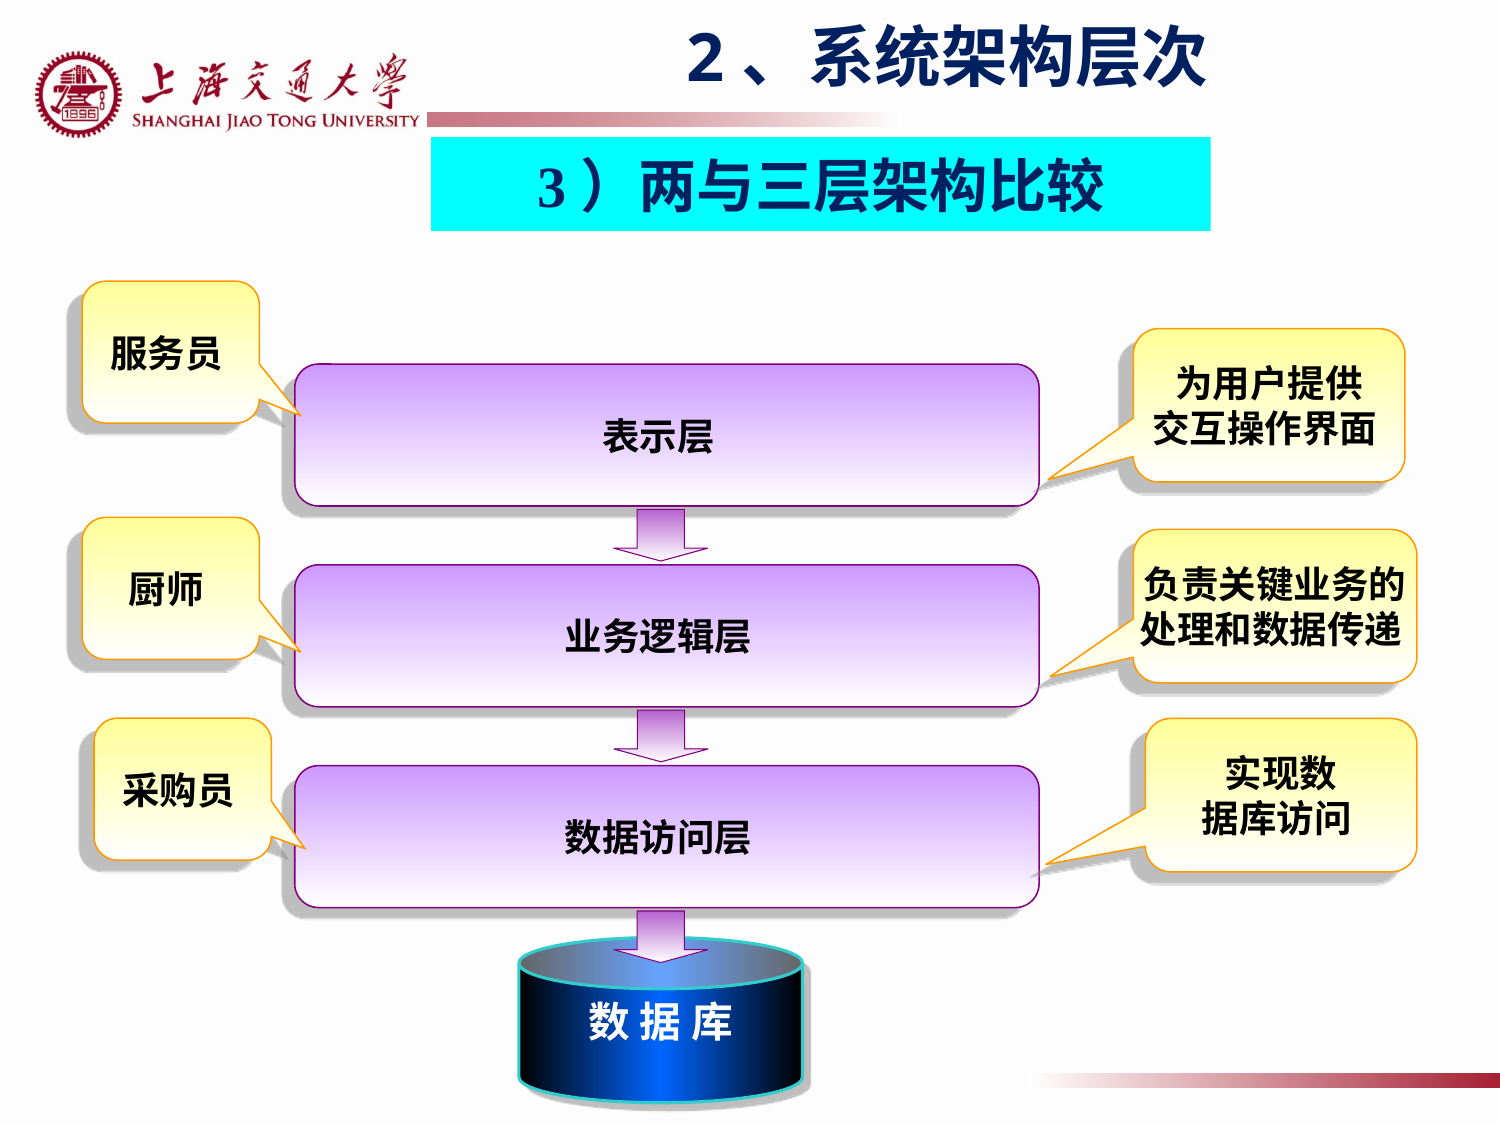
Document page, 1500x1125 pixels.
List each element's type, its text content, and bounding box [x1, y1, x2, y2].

text_box 服务员 [81, 281, 301, 424]
text_box 3）两与三层架构比较 [431, 137, 1211, 231]
text_box [613, 710, 709, 762]
text_box 数 据 库 [518, 937, 803, 1103]
text_box 为用户提供 交互操作界面 [1047, 328, 1405, 483]
text_box 表示层 [294, 364, 1040, 506]
text_box 业务逻辑层 [294, 564, 1040, 707]
text_box [613, 509, 709, 562]
text_box 采购员 [93, 718, 305, 861]
text_box 厨师 [81, 517, 301, 660]
text_box 实现数 据库访问 [1045, 718, 1417, 872]
text_box 2、系统架构层次 [431, 7, 1464, 102]
picture [0, 0, 1500, 1125]
text_box [613, 910, 709, 963]
text_box 负责关键业务的 处理和数据传递 [1049, 529, 1417, 683]
text_box 数据访问层 [294, 765, 1040, 908]
